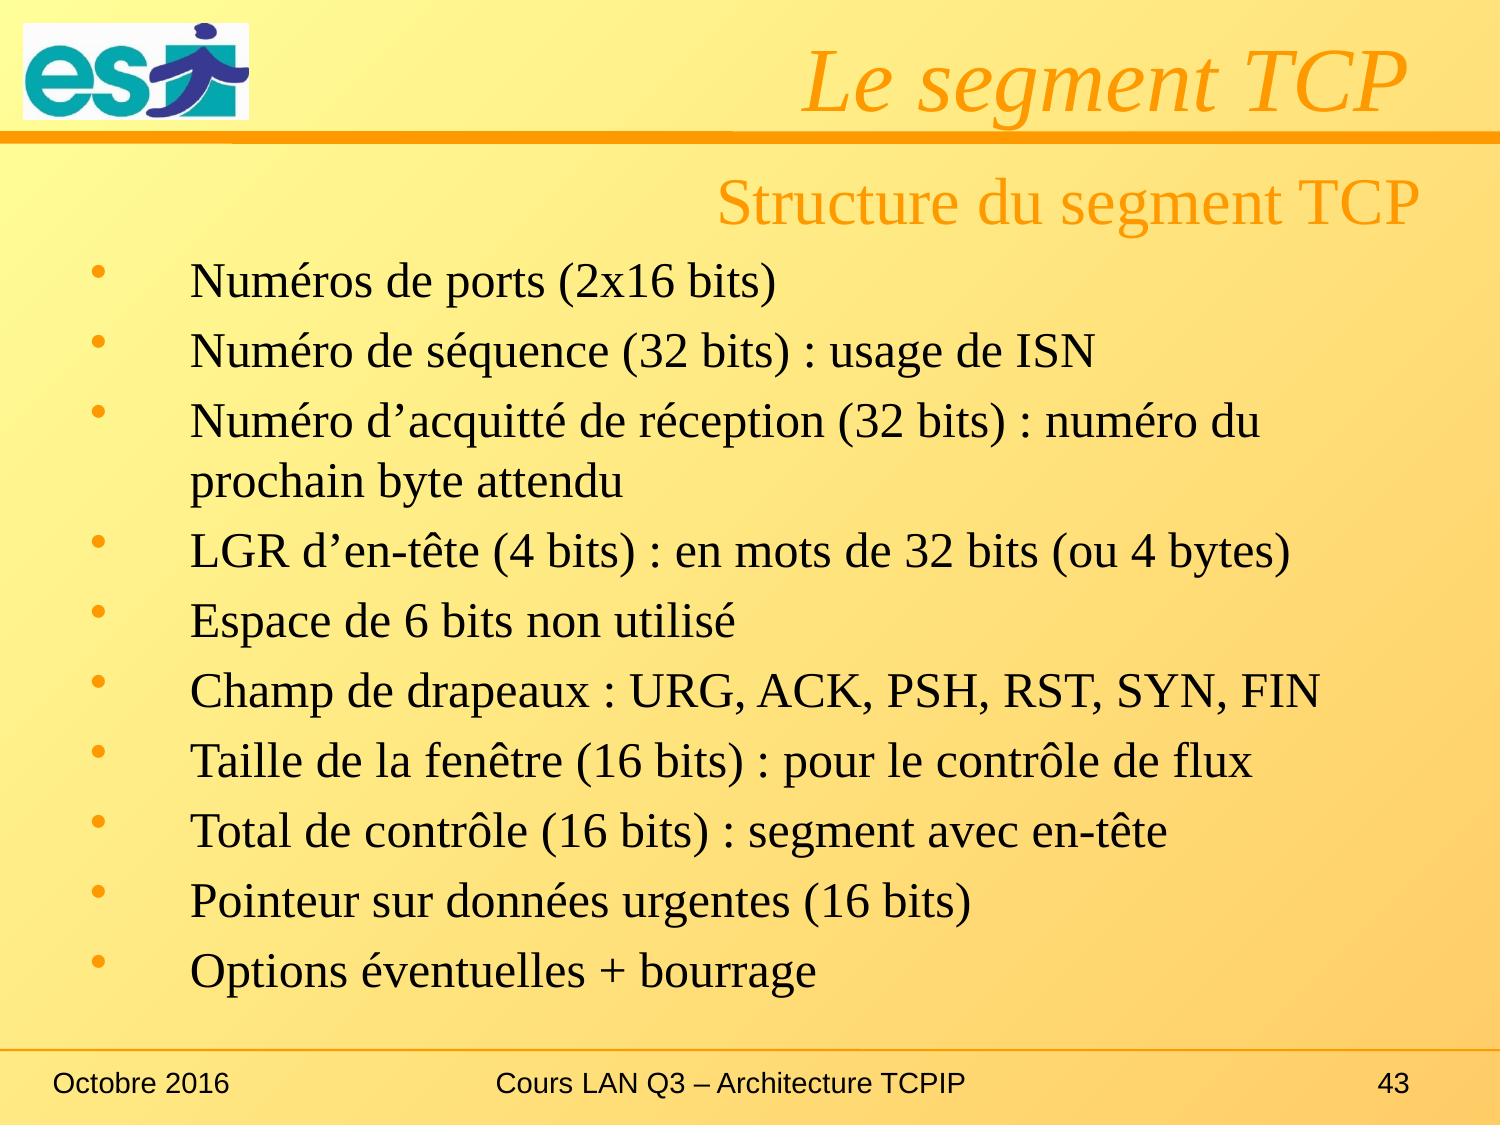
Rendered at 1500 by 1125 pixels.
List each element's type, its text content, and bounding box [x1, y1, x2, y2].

slide_number Octobre 2016 [37, 1056, 349, 1108]
footer Cours LAN Q3 – Architecture TCPIP [349, 1056, 1112, 1108]
title Le segment TCP [249, 24, 1426, 138]
slide_number 43 [1112, 1056, 1426, 1108]
text_box Structure du segment TCP Numéros de ports (2x16 bits) Numéro de séquence (32 bits) : usage de ISN Numéro d’acquitté de réception (32 bits) : numéro du prochain byte attendu LGR d’en-tête (4 bits) : en mots de 32 bits (ou 4 bytes) Espace de 6 bits non utilisé Champ de drapeaux : URG, ACK, PSH, RST, SYN, FIN Taille de la fenêtre (16 bits) : pour le contrôle de flux Total de contrôle (16 bits) : segment avec en-tête Pointeur sur données urgentes (16 bits) Options éventuelles + bourrage [74, 149, 1438, 1050]
picture [23, 23, 249, 120]
